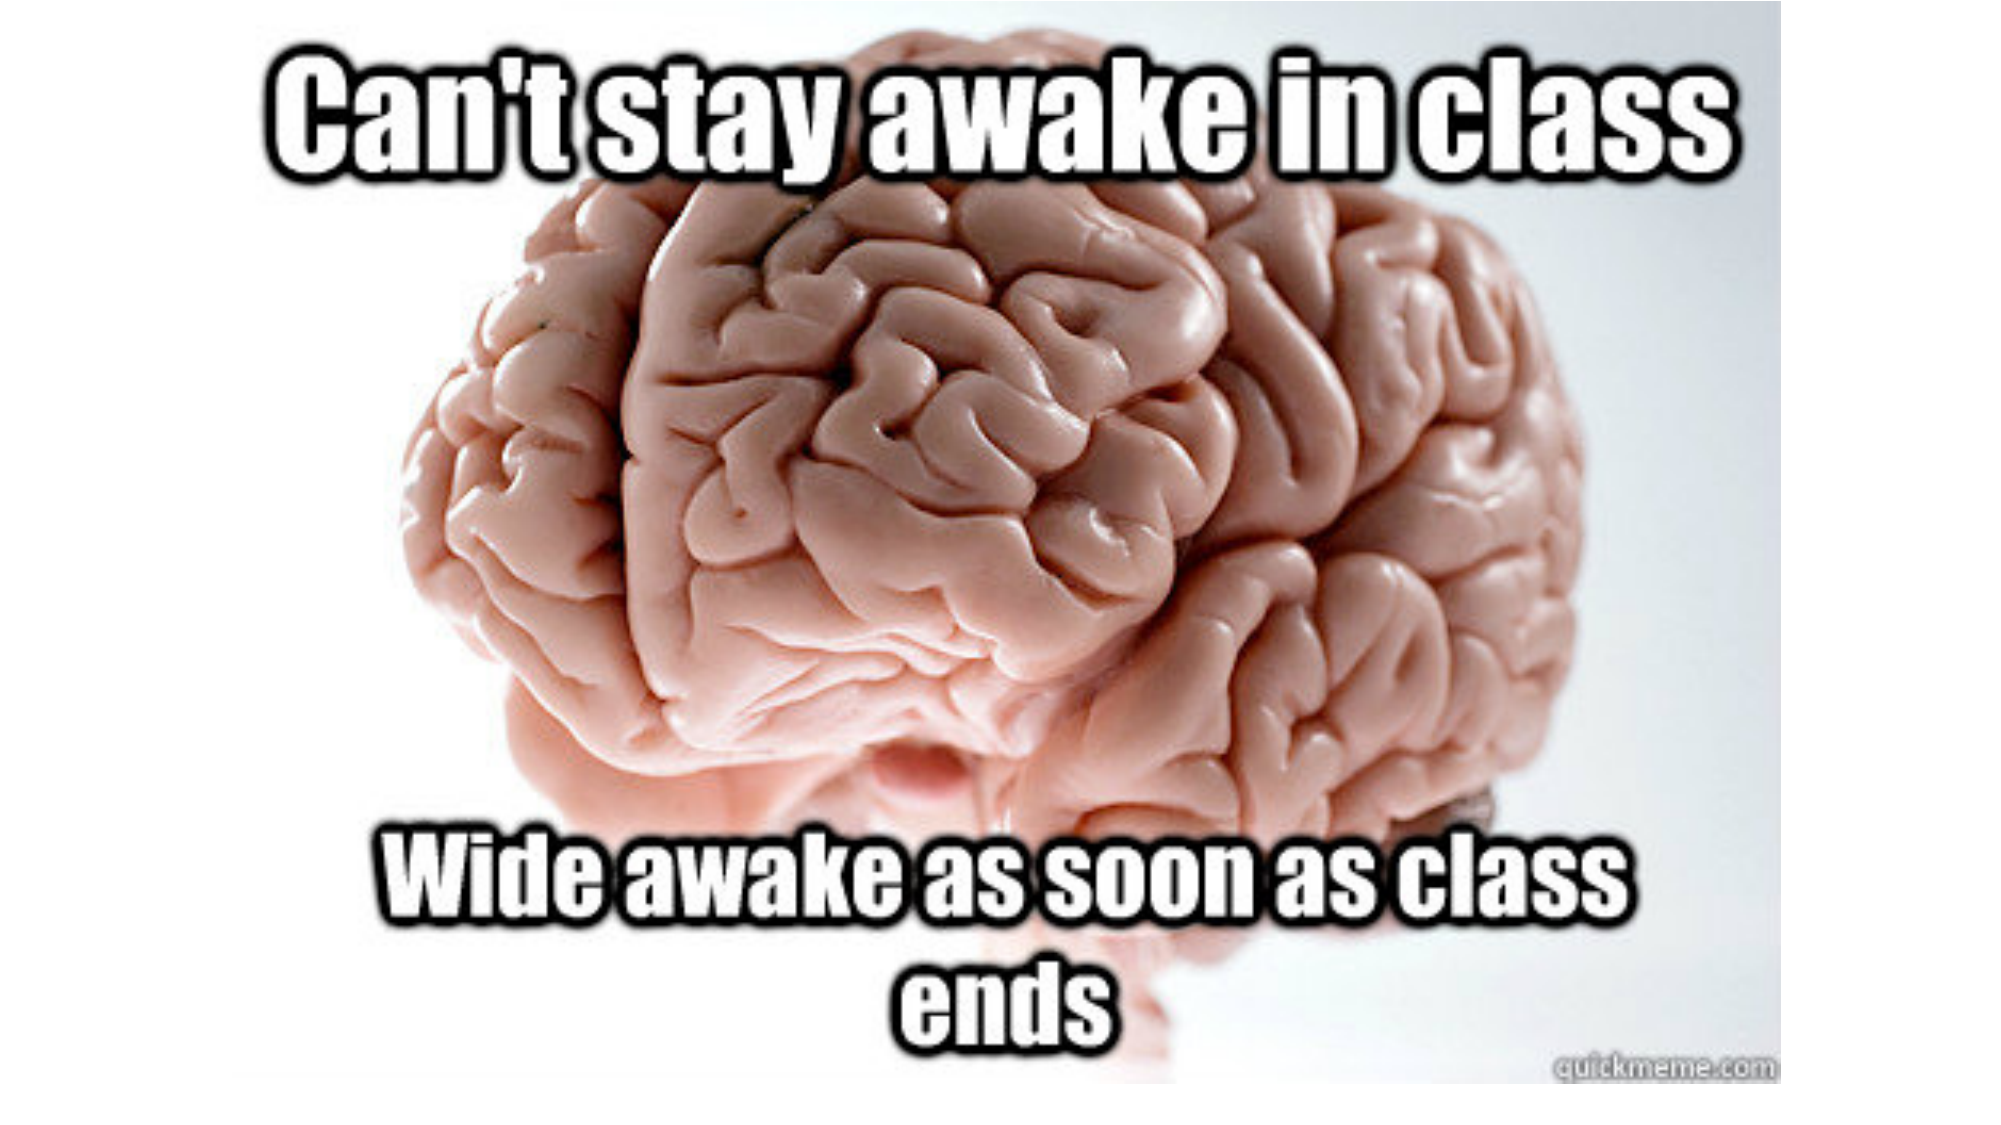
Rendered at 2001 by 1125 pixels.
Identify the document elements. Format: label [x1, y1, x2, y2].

picture [232, 1, 1781, 1084]
